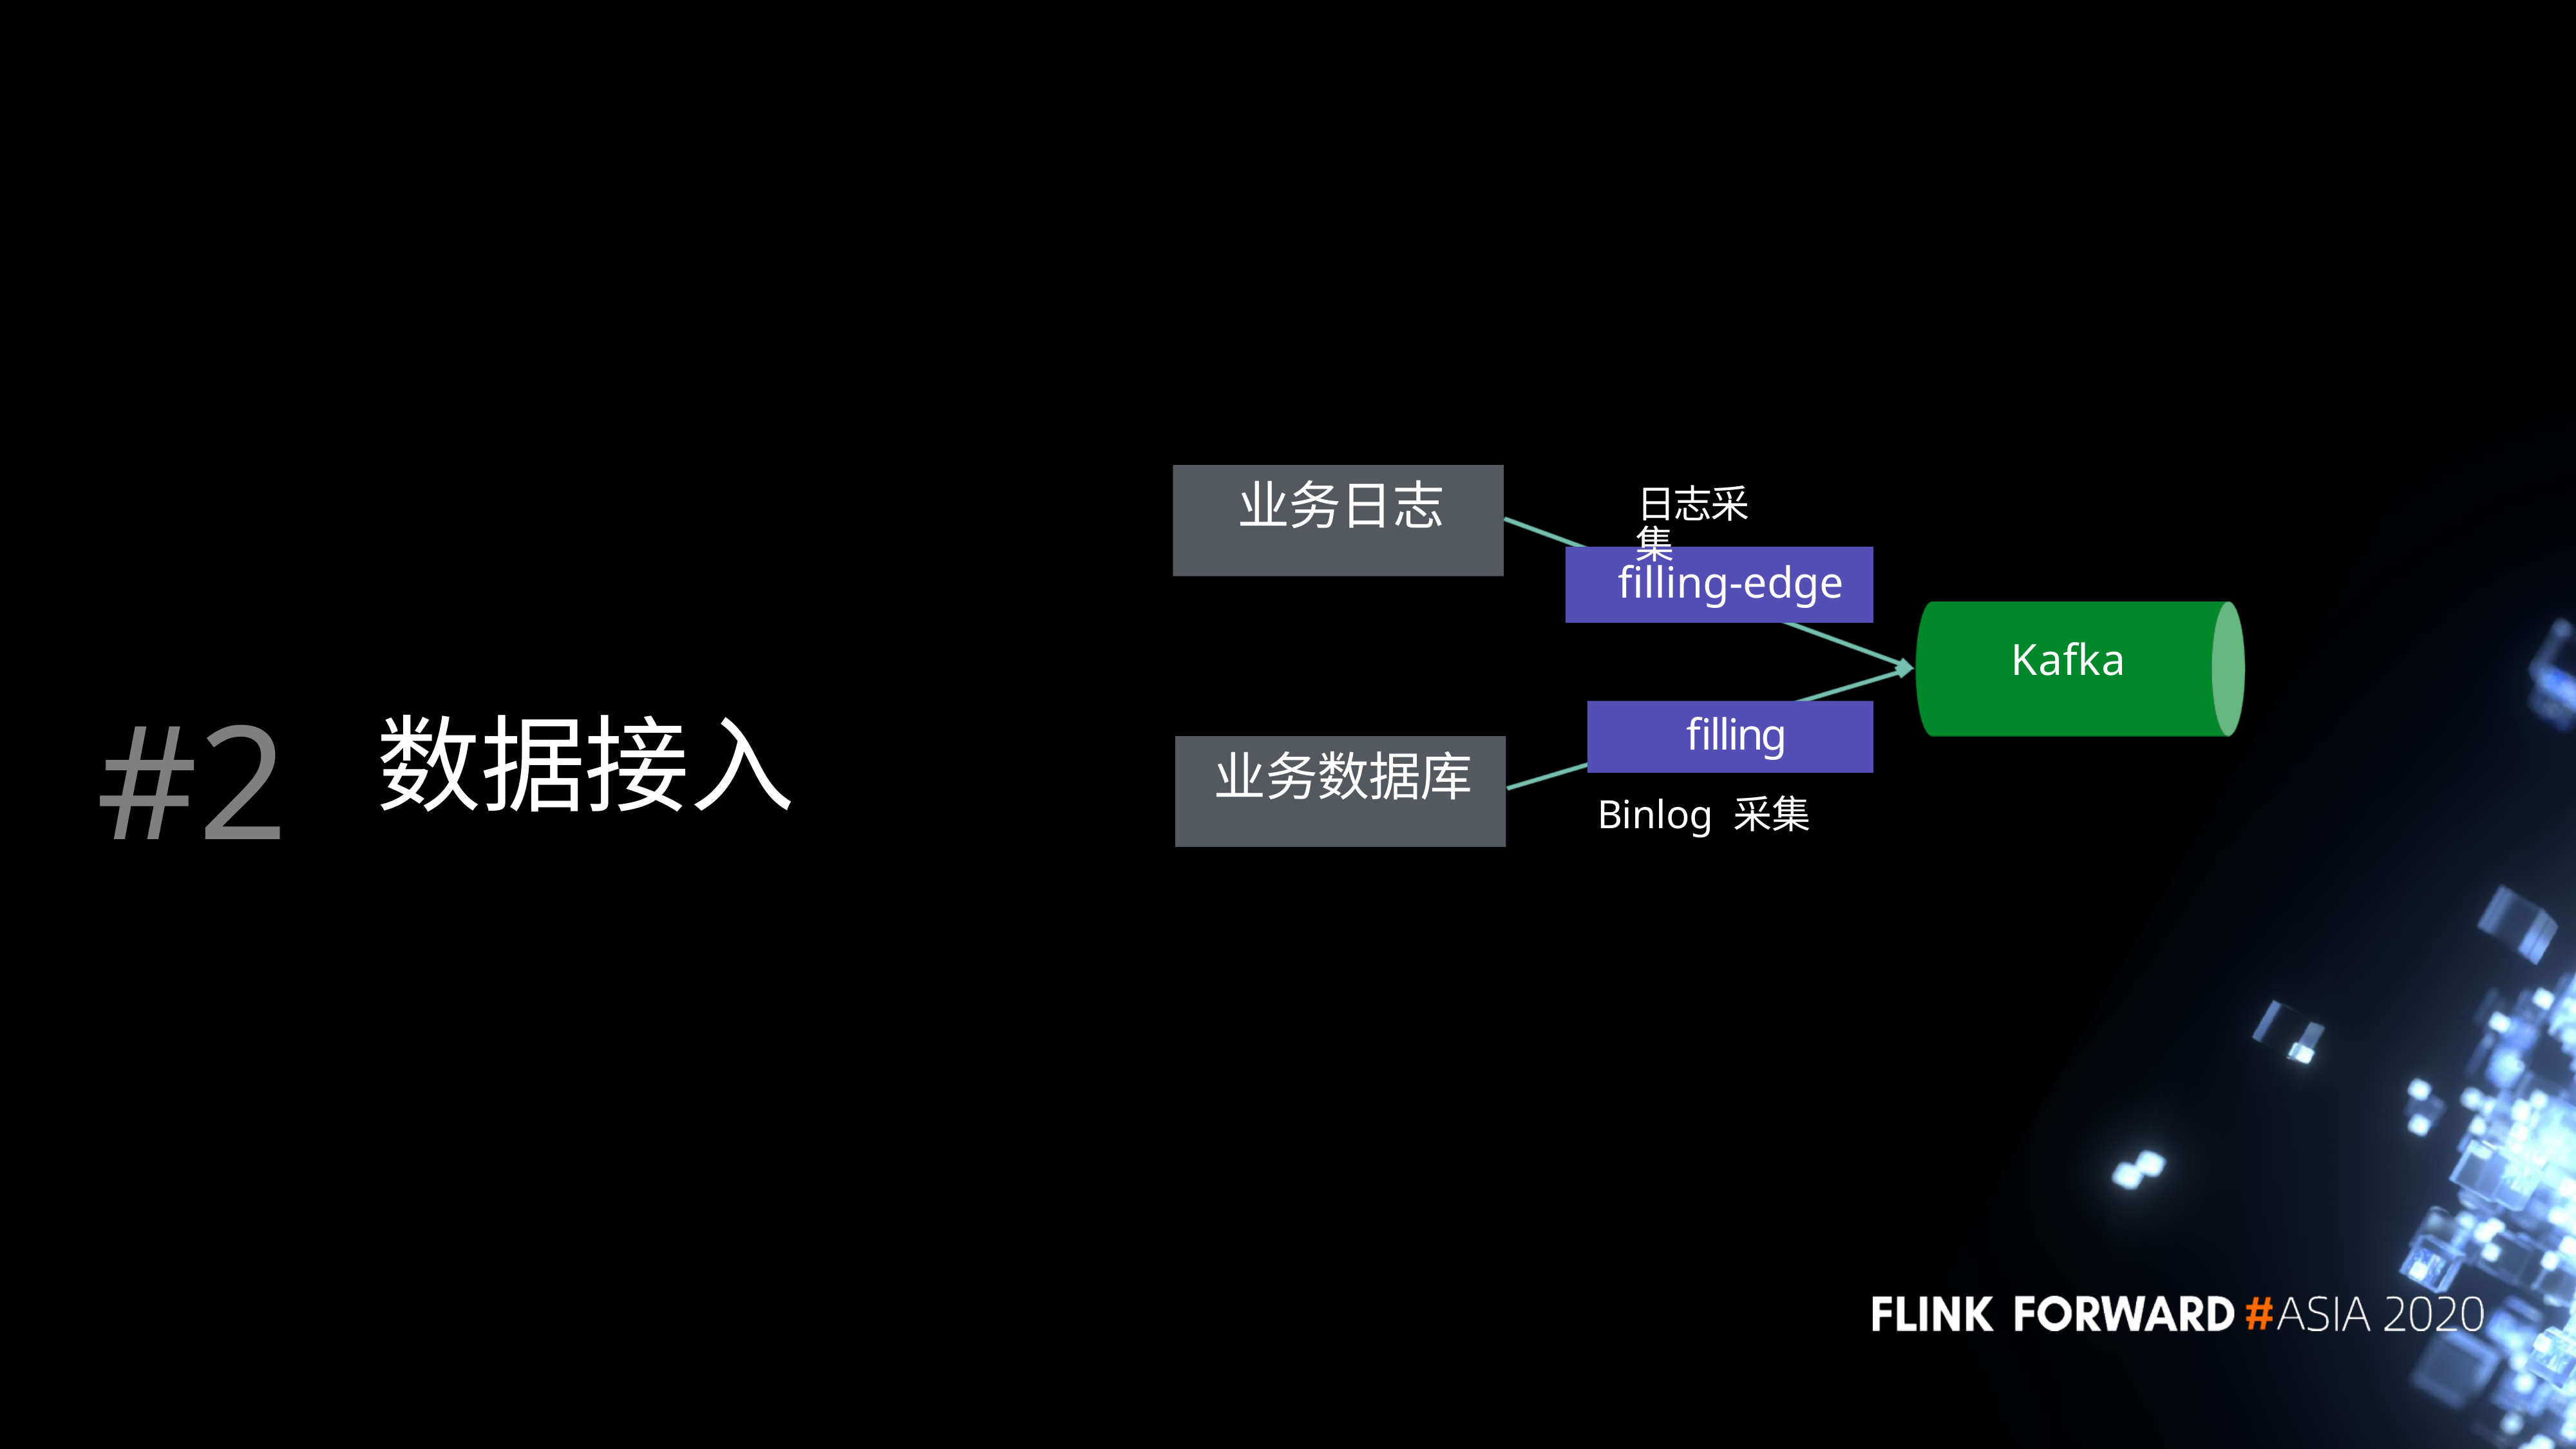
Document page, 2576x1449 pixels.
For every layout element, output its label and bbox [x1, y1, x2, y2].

picture [0, 0, 2576, 1449]
text_box [1909, 600, 2246, 748]
